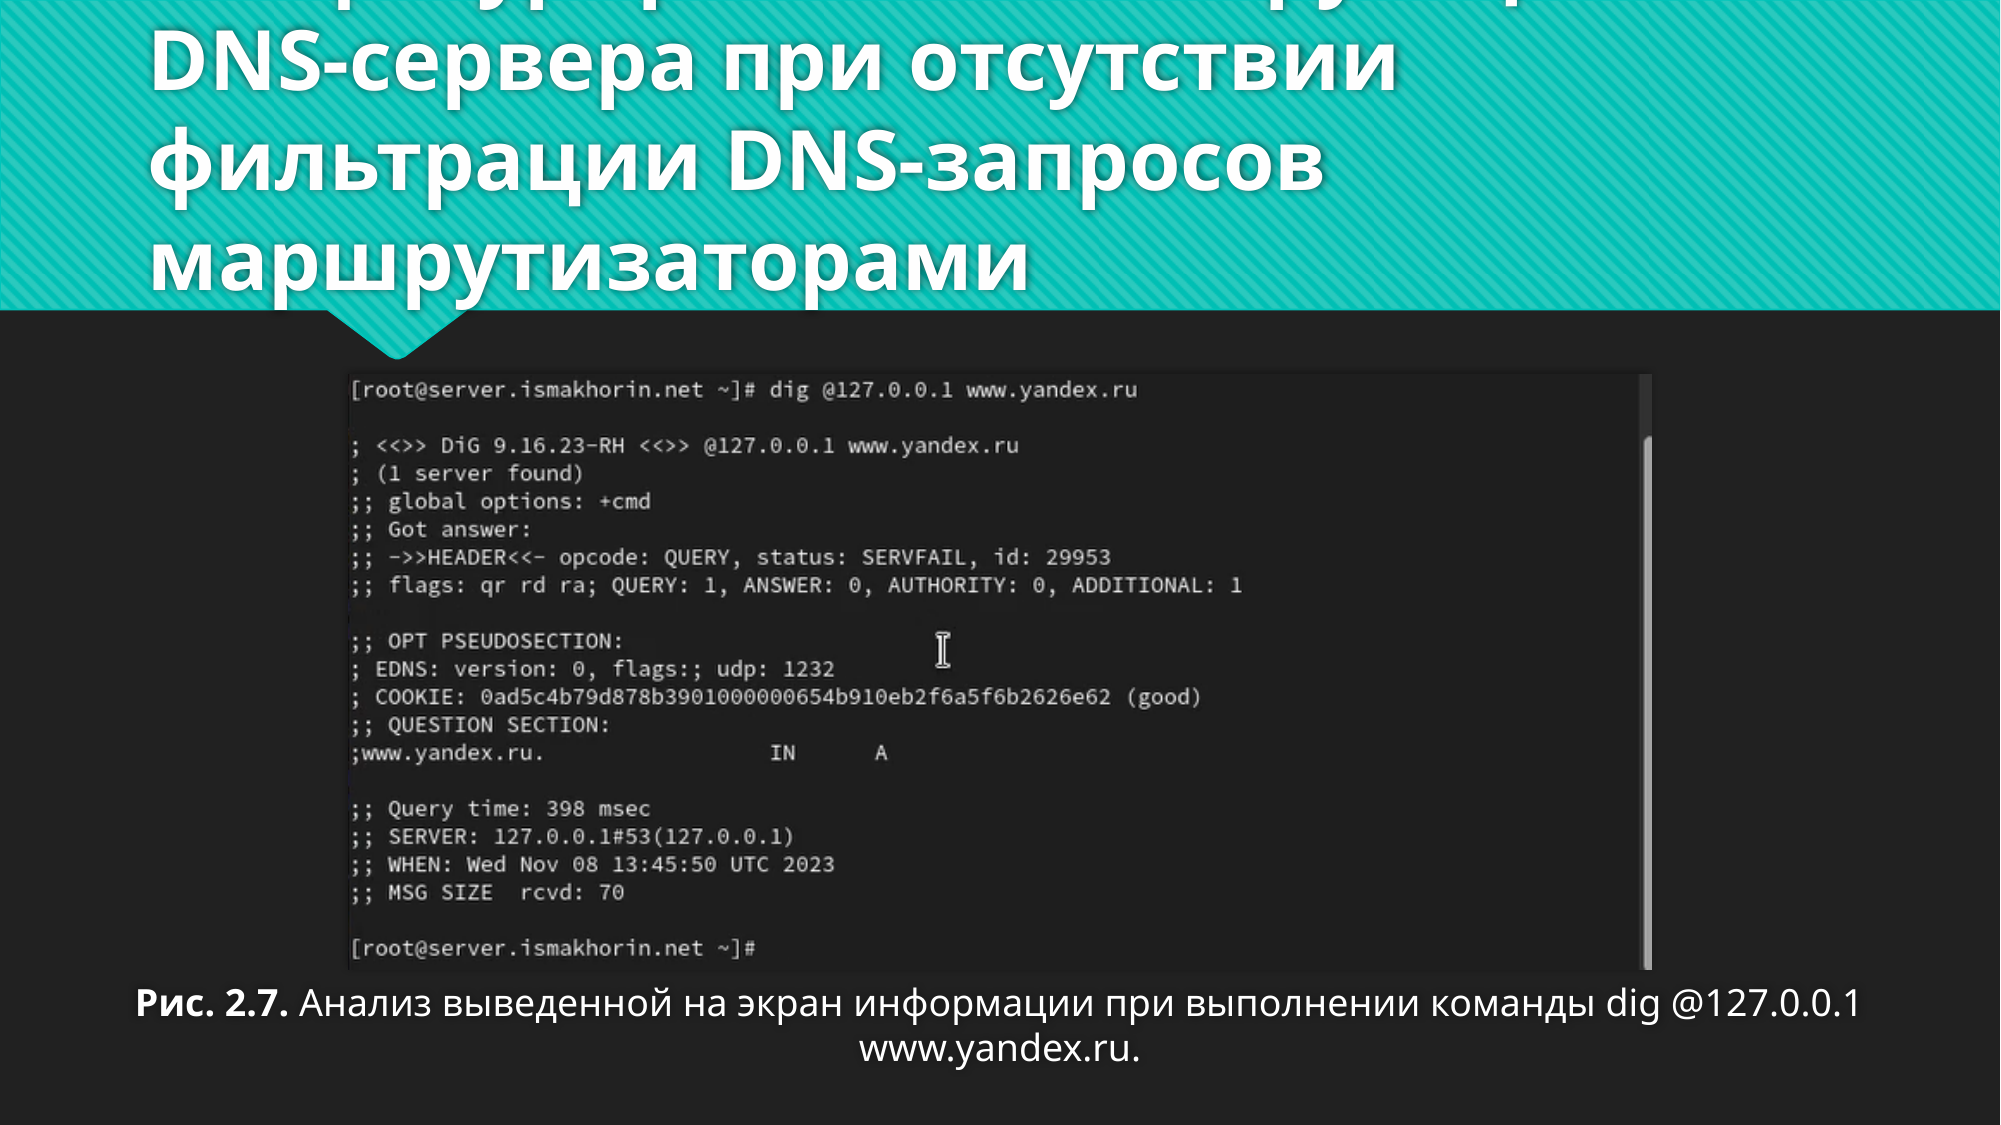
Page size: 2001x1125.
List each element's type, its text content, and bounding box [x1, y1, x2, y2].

text_box Рис. 2.7. Анализ выведенной на экран информации при выполнении команды dig @127.0.0.1 www.yandex.ru. [8, 969, 1992, 1079]
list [348, 374, 1652, 971]
title Конфигурирование кэширующего DNS-сервера при отсутствии фильтрации DNS-запросов маршрутизаторами [132, 155, 1868, 315]
